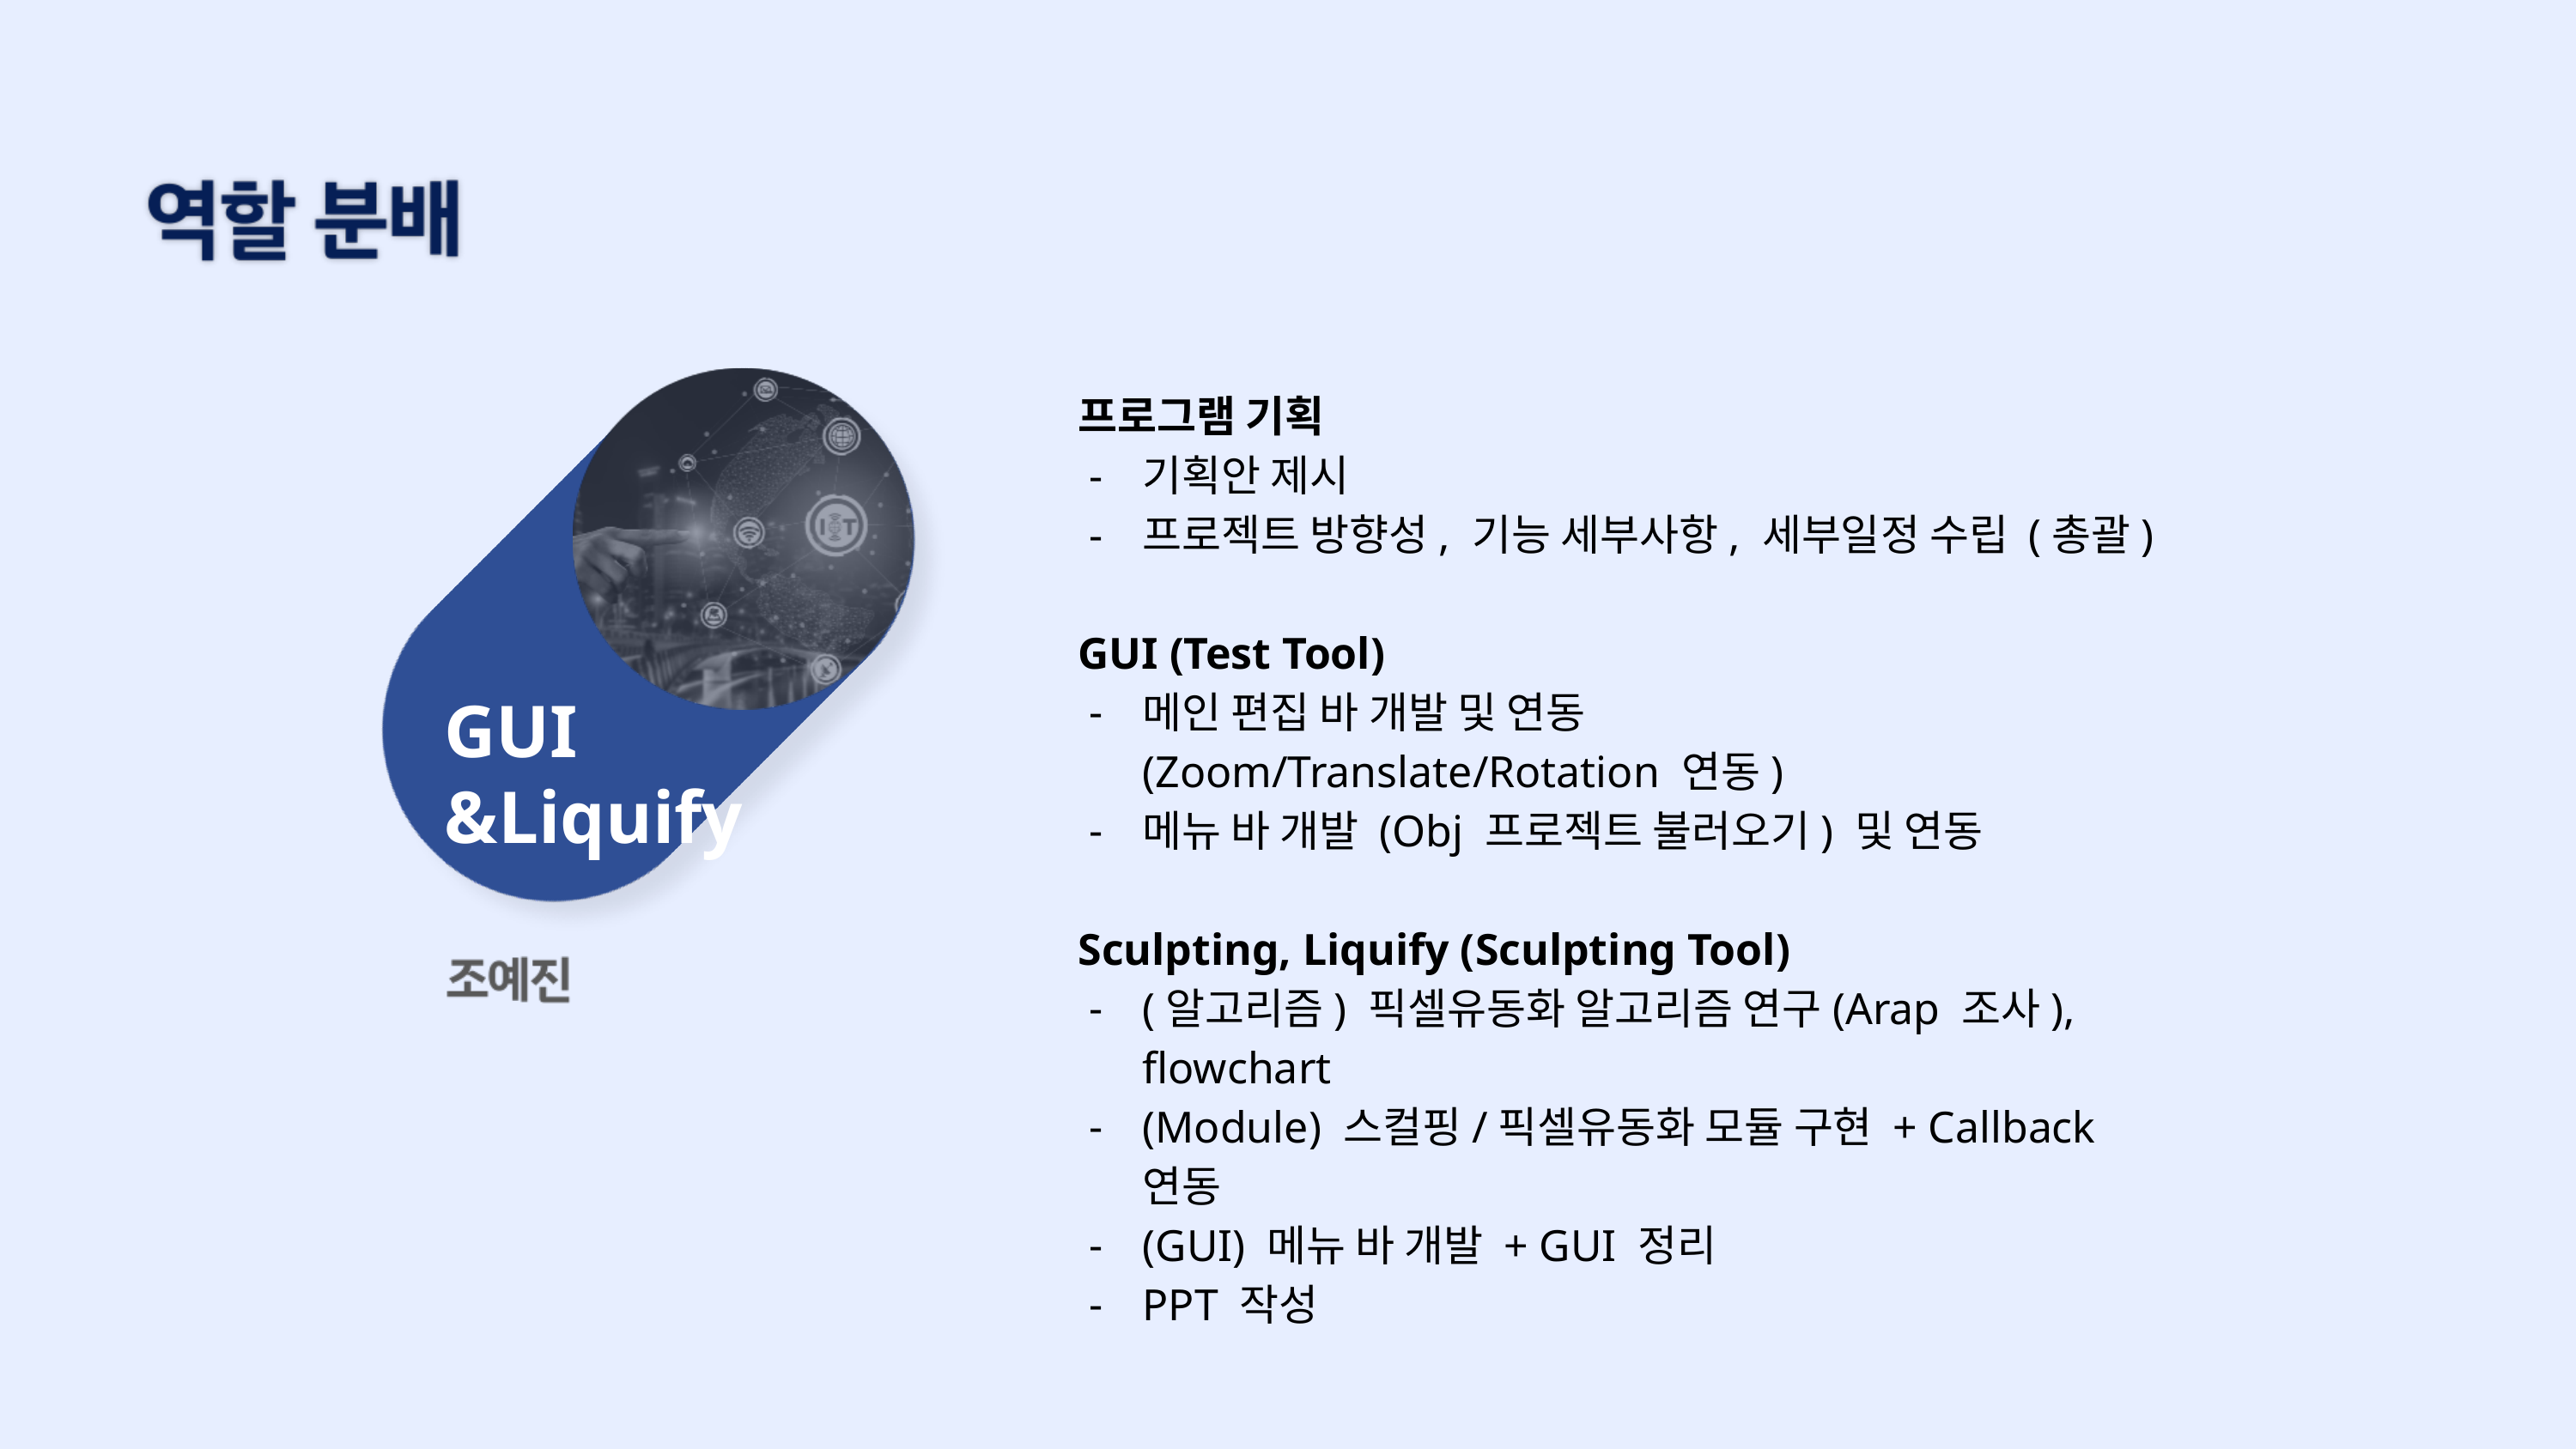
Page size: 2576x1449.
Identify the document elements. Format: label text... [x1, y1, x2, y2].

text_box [0, 0, 1340, 1327]
picture [437, 936, 592, 1026]
text_box 프로그램 기획 기획안 제시 프로젝트 방향성, 기능 세부사항, 세부일정 수립 (총괄) GUI (Test Tool) 메인 편집 바 개발 및 연동 (Zoom/Translate/Rotation 연동) 메뉴 바 개발 (Obj 프로젝트 불러오기) 및 연동 Sculpting, Liquify (Sculpting Tool) (알고리즘) 픽셀유동화 알고리즘 연구(Arap 조사), flowchart (Module) 스컬핑/픽셀유동화 모듈 구현 + Callback 연동 (GUI) 메뉴 바 개발 + GUI 정리 PPT 작성 [1065, 368, 2202, 1402]
picture [67, 81, 914, 710]
